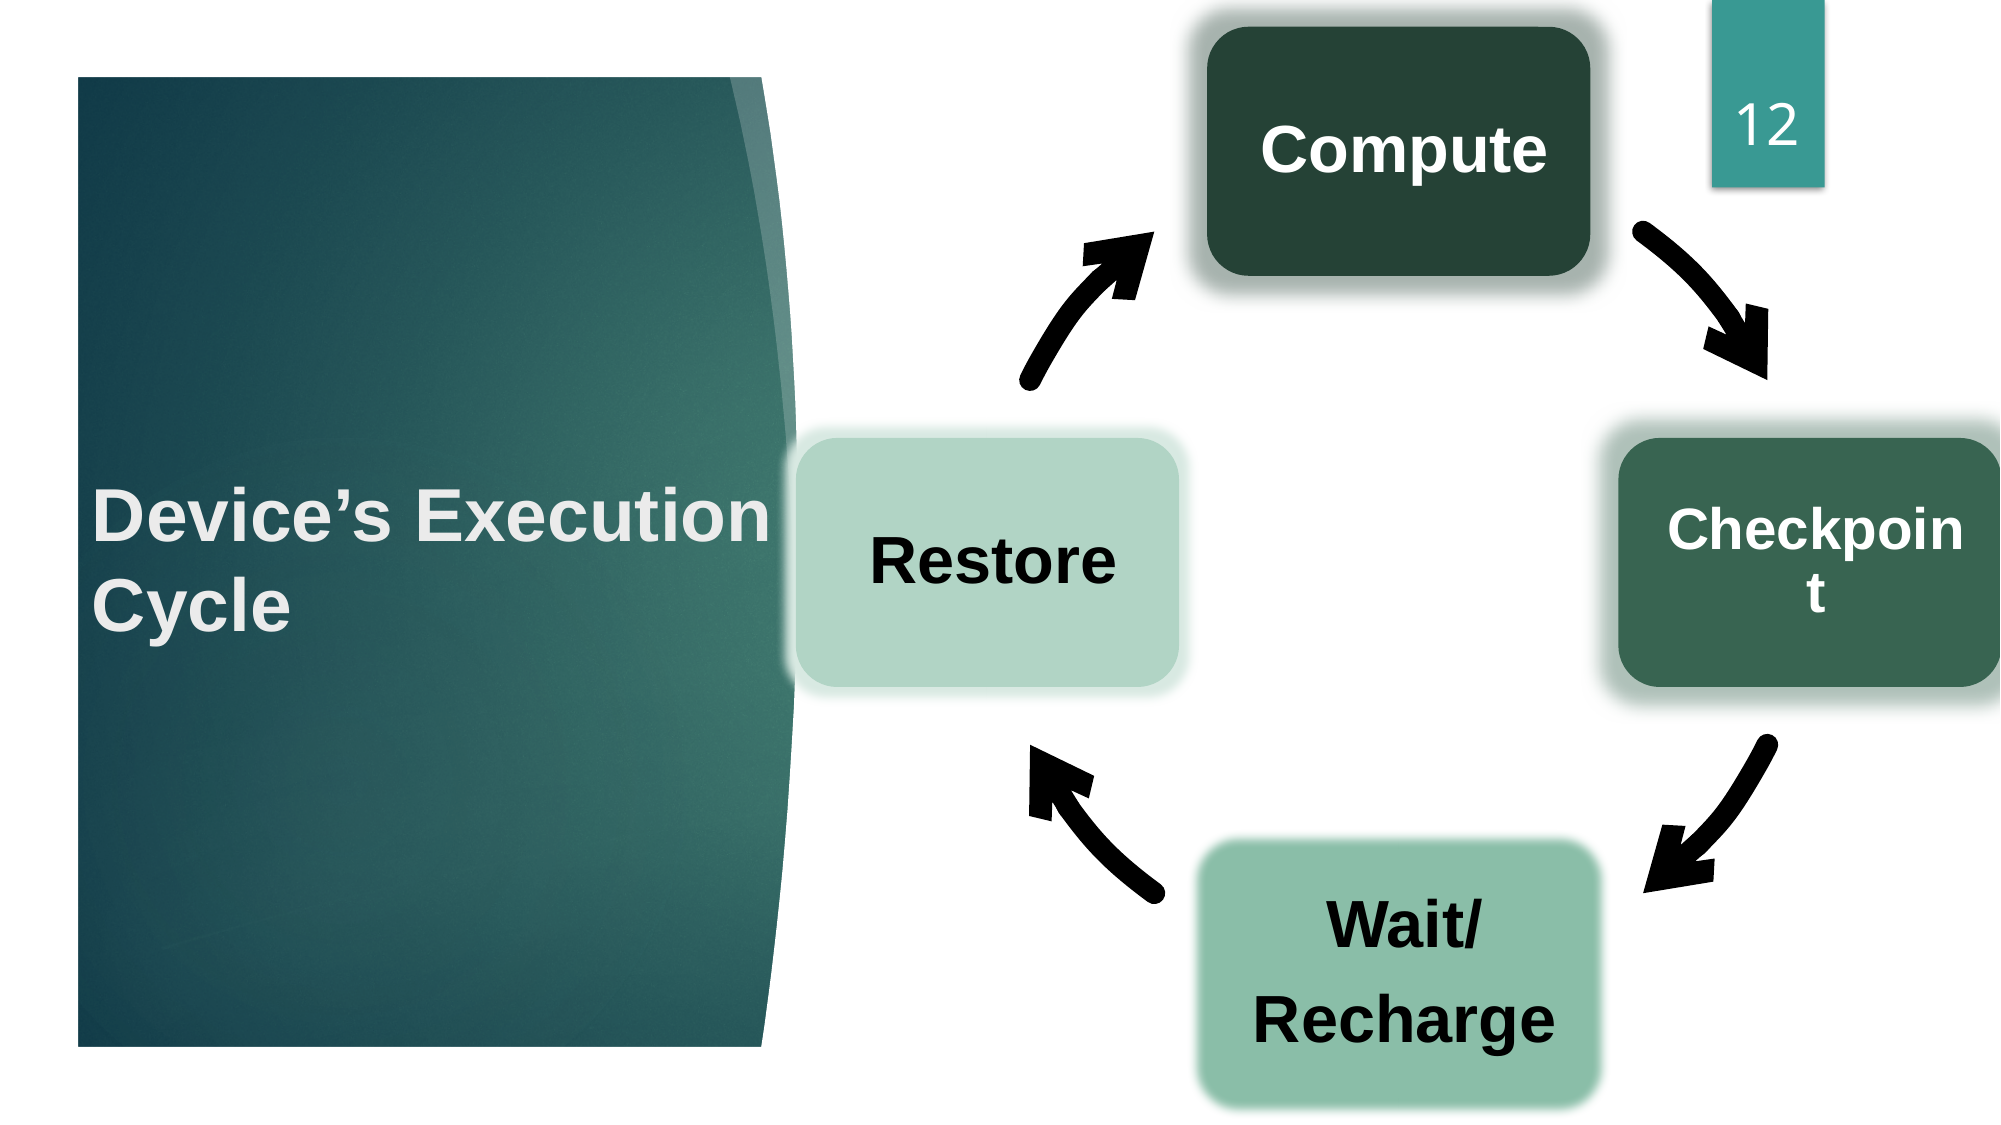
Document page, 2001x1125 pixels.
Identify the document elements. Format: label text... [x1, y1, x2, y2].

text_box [465, 26, 2000, 1099]
title Device’s Execution Cycle [76, 278, 459, 654]
